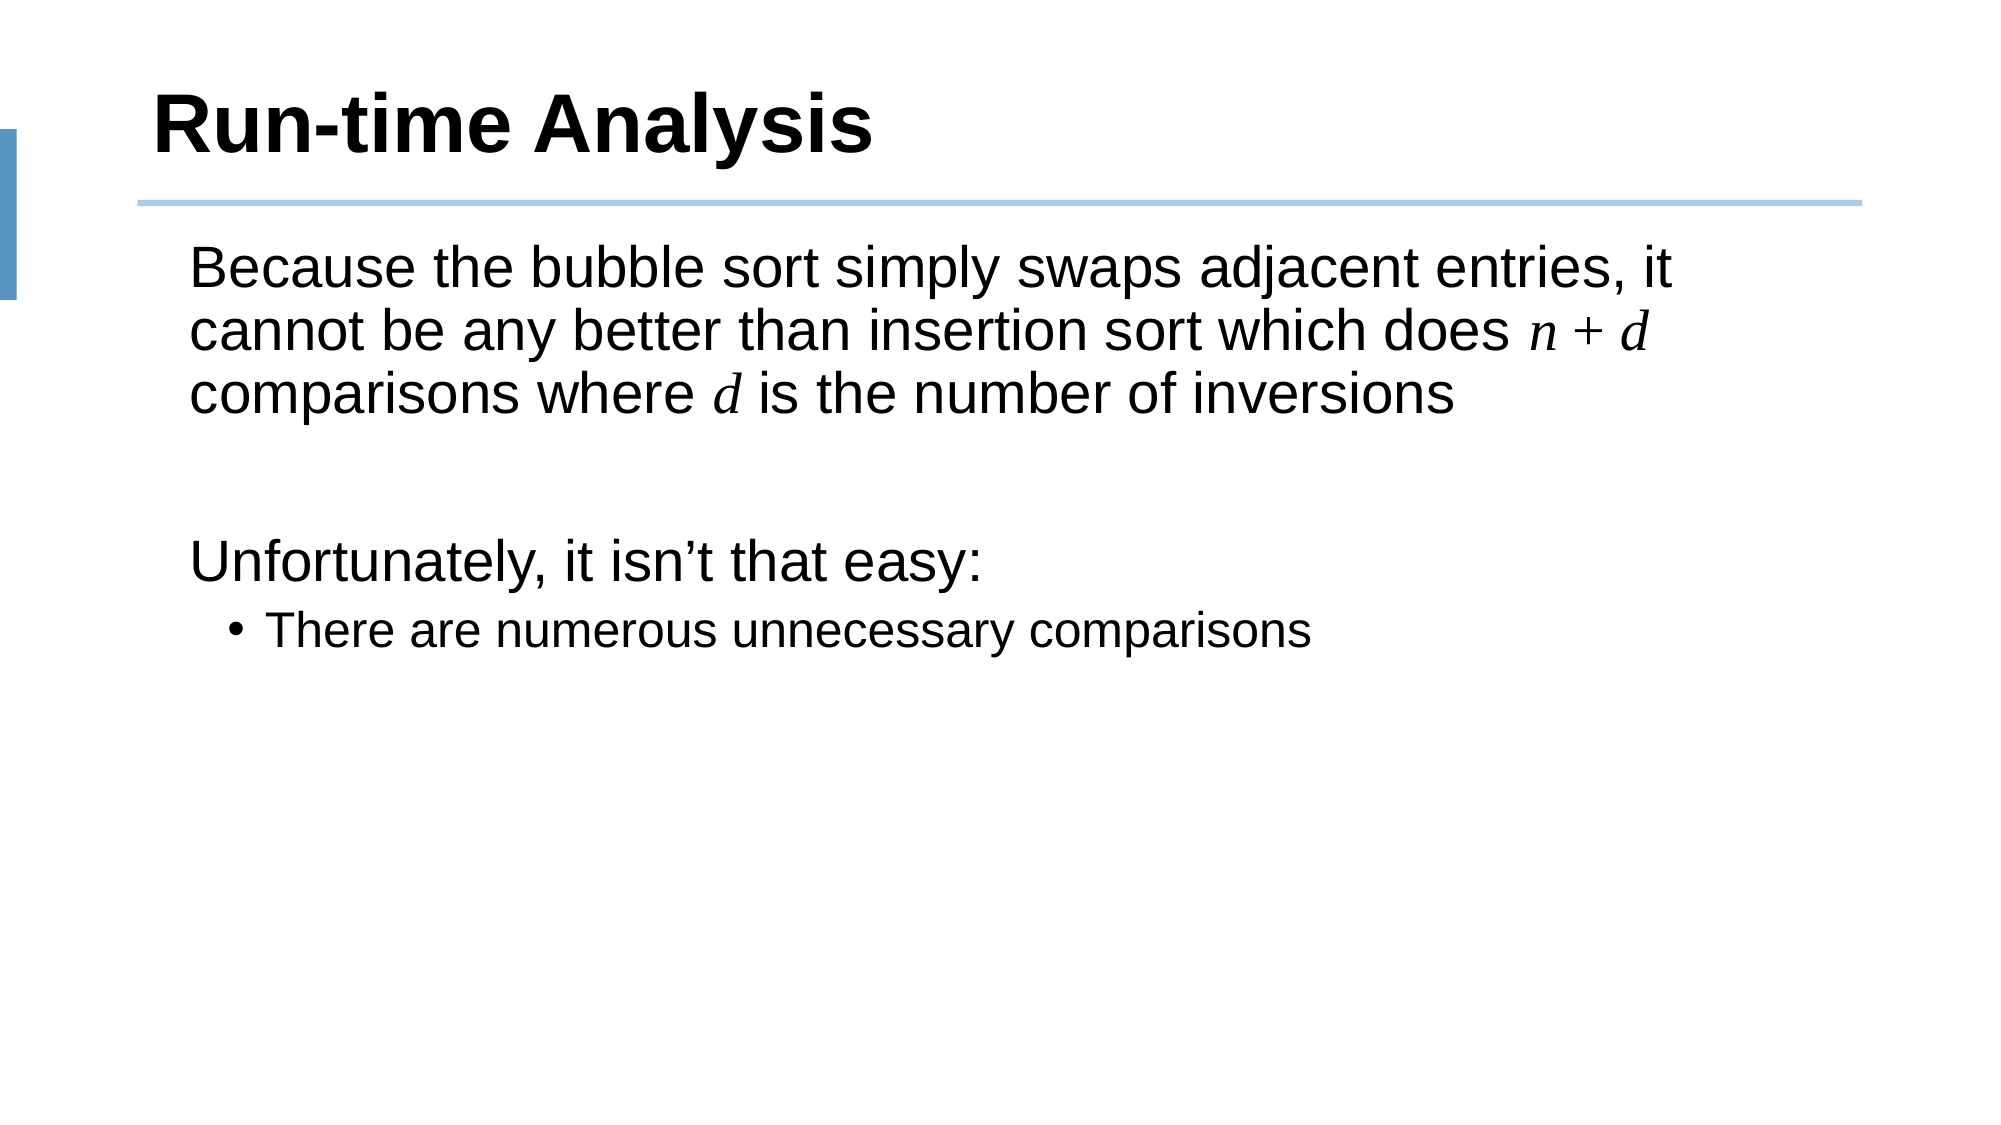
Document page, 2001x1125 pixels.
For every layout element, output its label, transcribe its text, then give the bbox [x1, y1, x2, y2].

list Because the bubble sort simply swaps adjacent entries, it cannot be any better than insertion sort which does n + d comparisons where d is the number of inversions Unfortunately, it isn’t that easy: There are numerous unnecessary comparisons [137, 229, 1863, 1014]
title Run-time Analysis [137, 42, 1863, 208]
